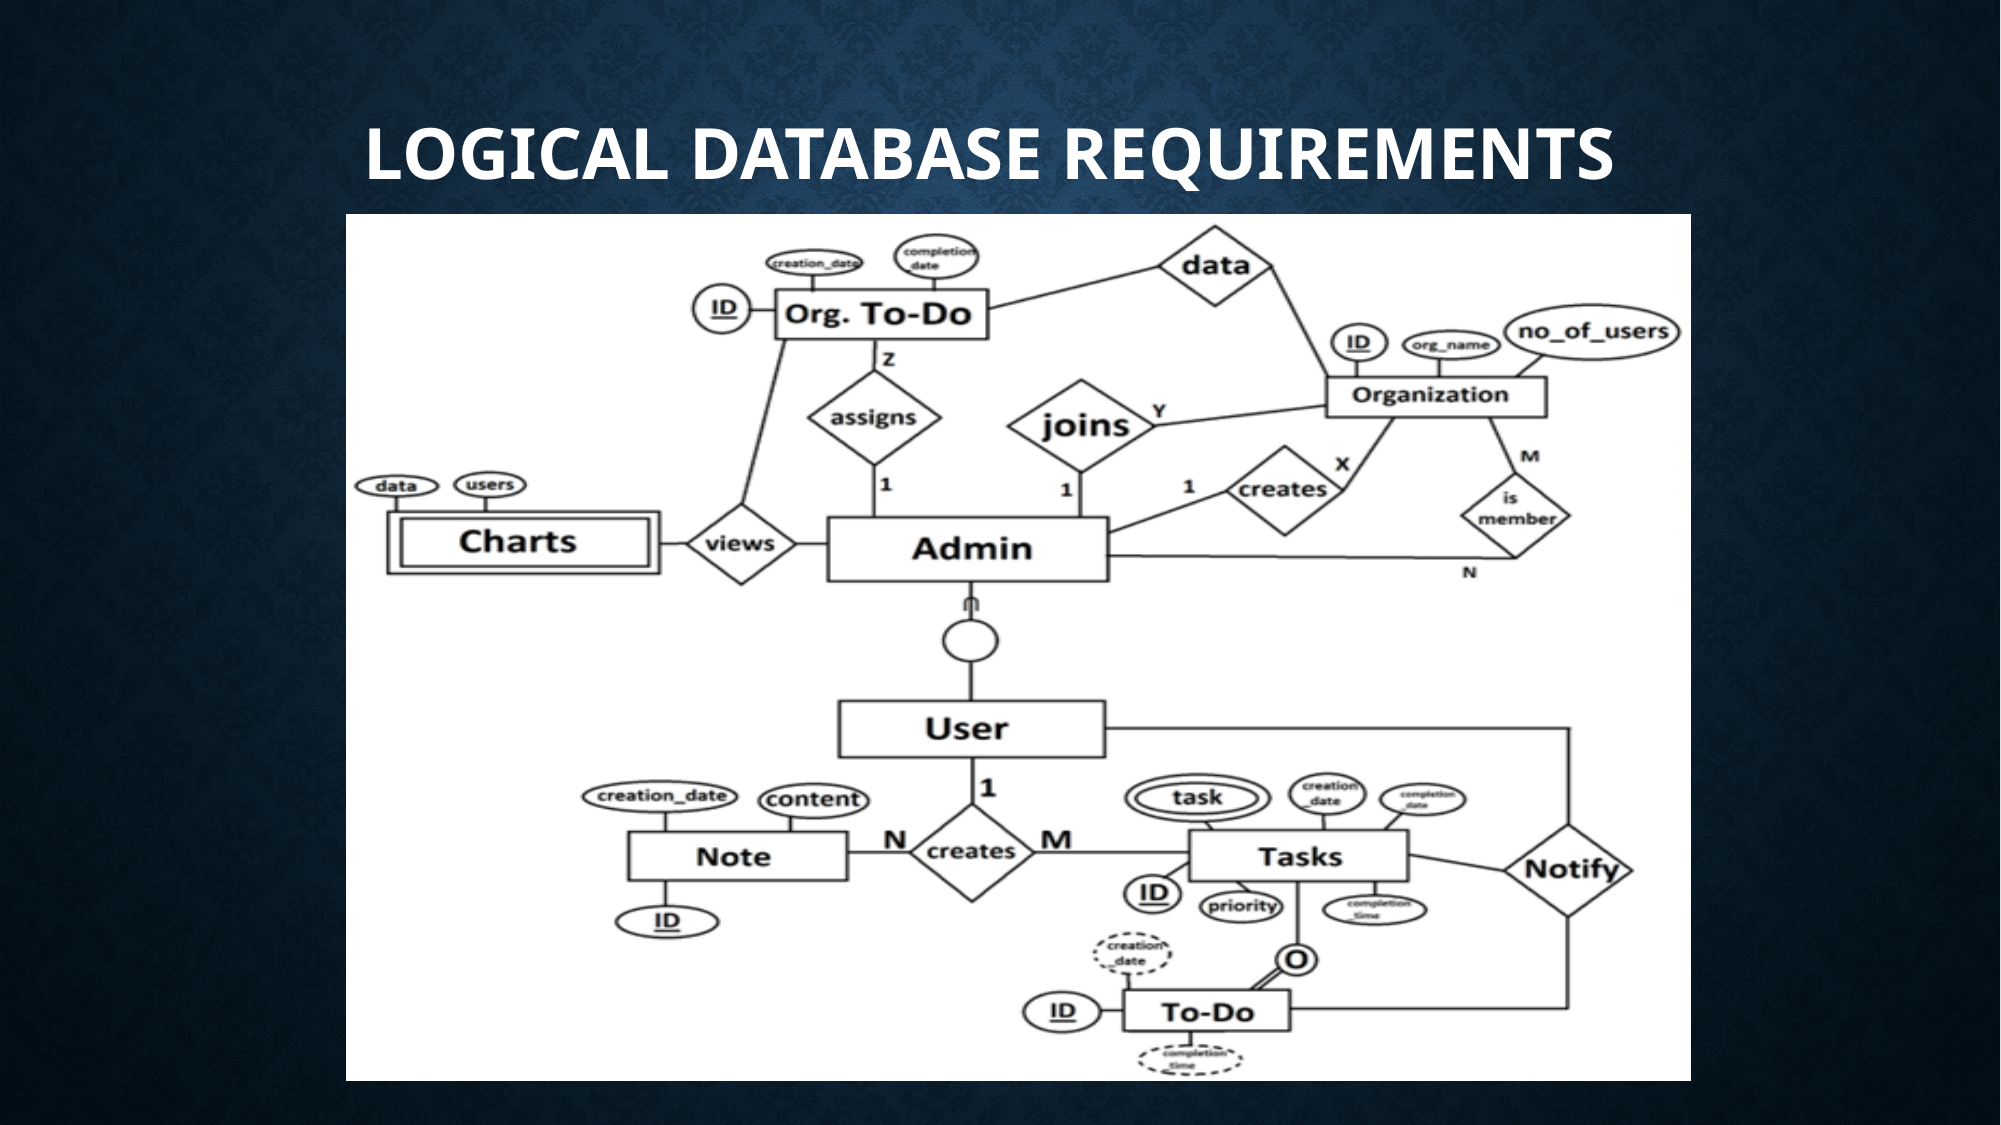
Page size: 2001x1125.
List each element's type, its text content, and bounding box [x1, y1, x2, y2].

title Logical Database Requirements [149, 99, 1849, 215]
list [346, 213, 1691, 1082]
